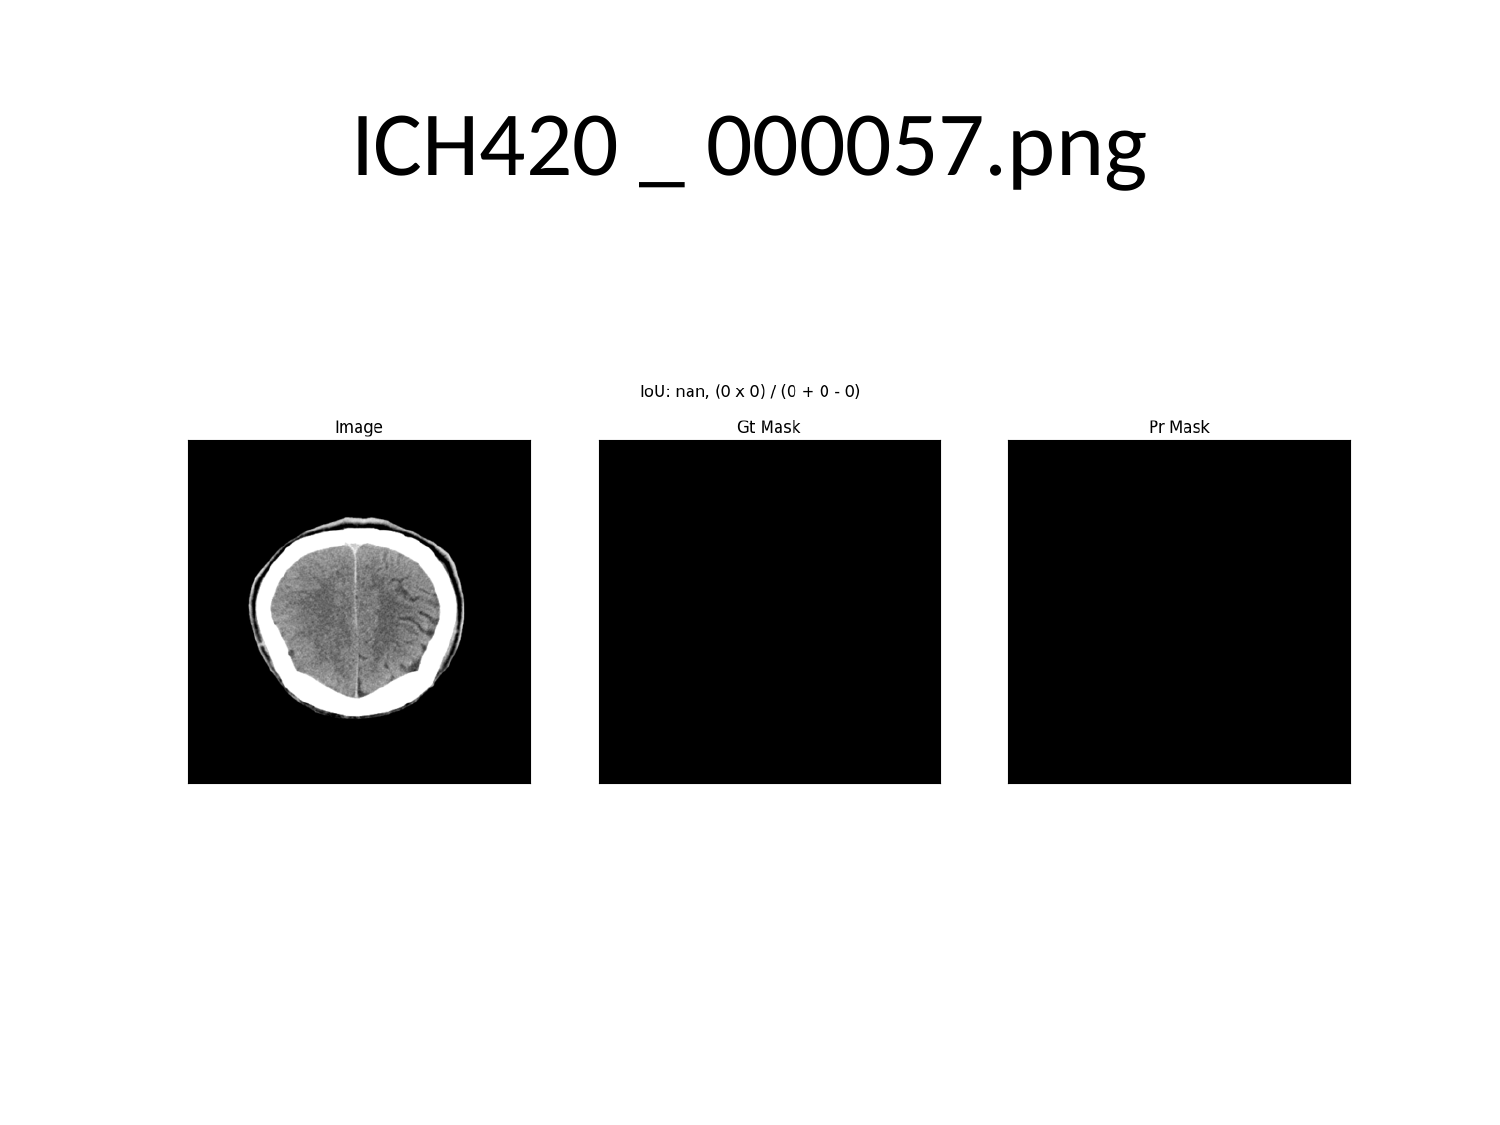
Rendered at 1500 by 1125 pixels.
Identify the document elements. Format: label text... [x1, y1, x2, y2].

picture [0, 374, 1500, 844]
title ICH420 _ 000057.png [75, 45, 1425, 233]
